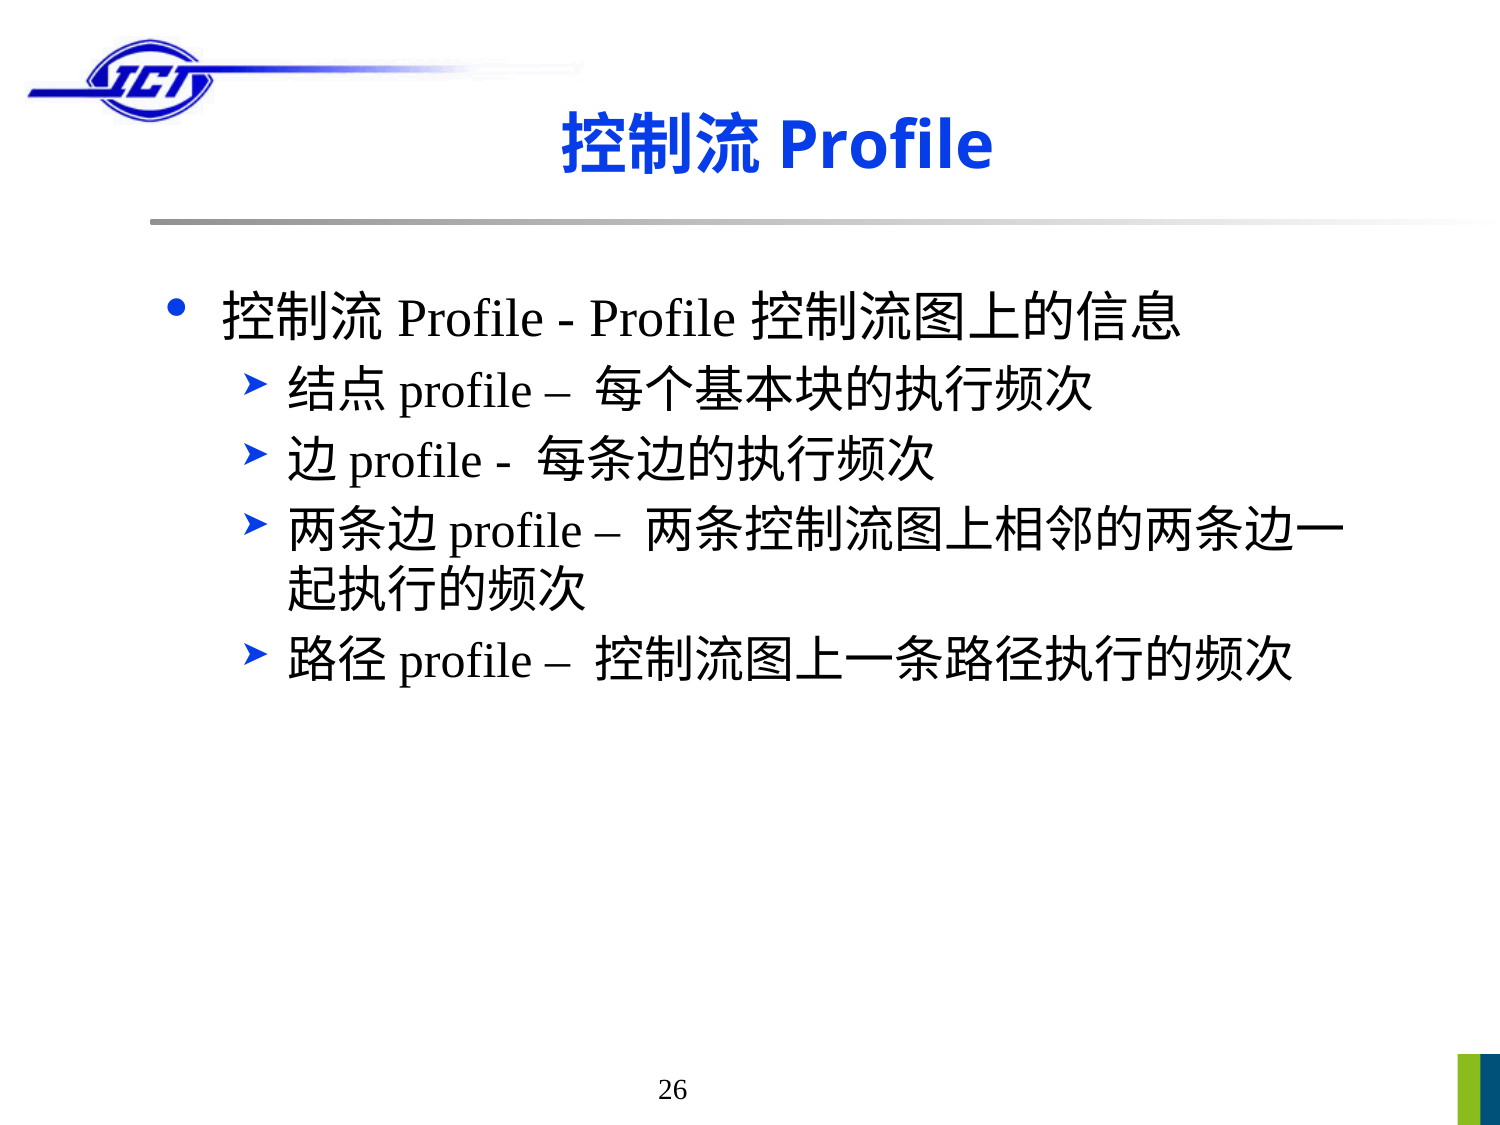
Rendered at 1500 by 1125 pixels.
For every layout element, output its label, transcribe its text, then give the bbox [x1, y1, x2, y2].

picture [24, 36, 600, 125]
list 控制流Profile - Profile控制流图上的信息 结点profile – 每个基本块的执行频次 边profile - 每条边的执行频次 两条边profile – 两条控制流图上相邻的两条边一起执行的频次 路径profile – 控制流图上一条路径执行的频次 [150, 275, 1388, 1013]
title 控制流Profile [159, 66, 1397, 217]
